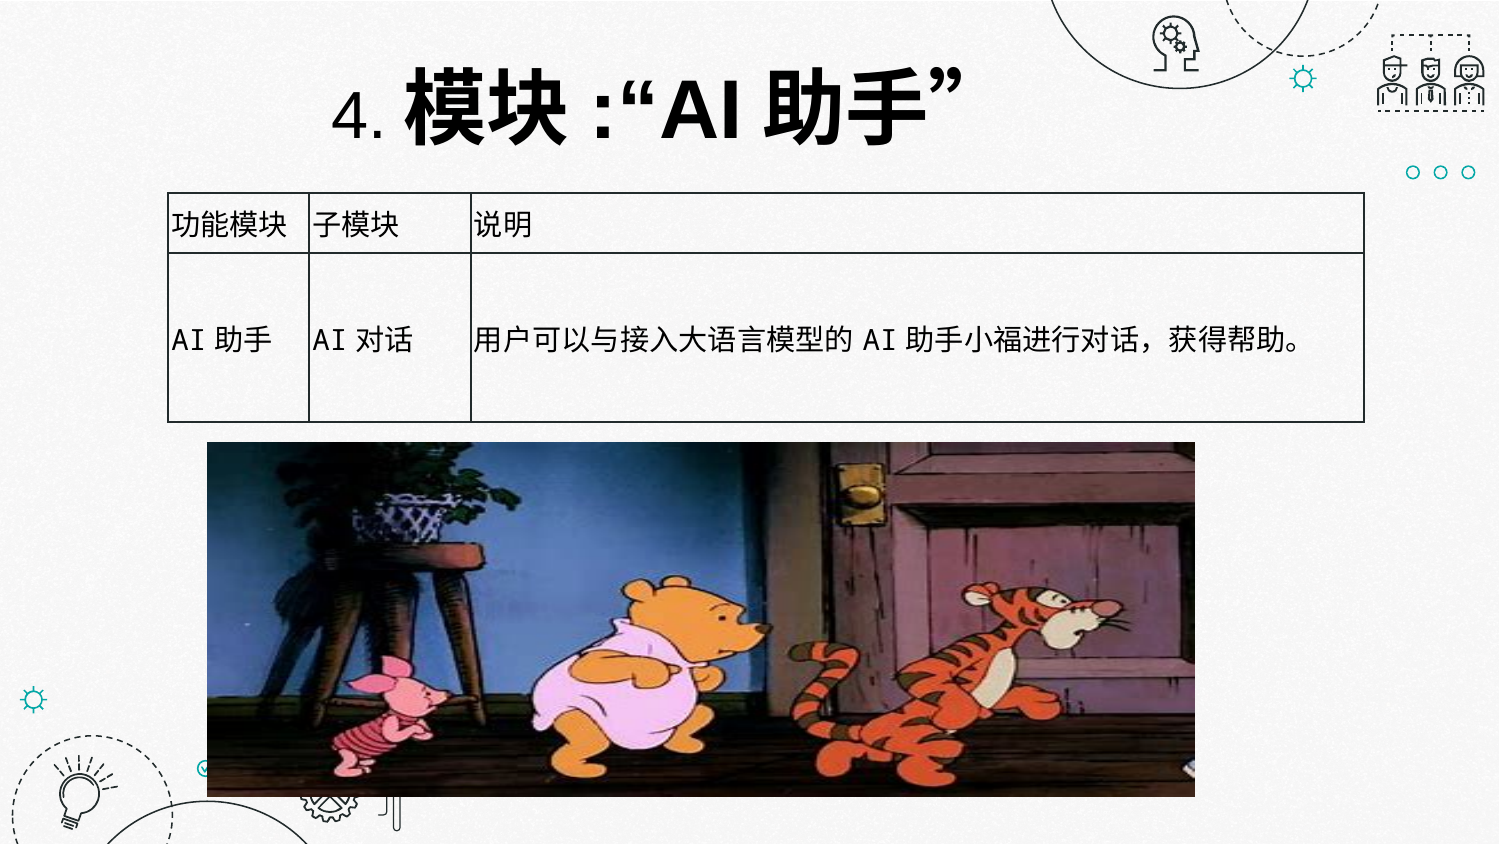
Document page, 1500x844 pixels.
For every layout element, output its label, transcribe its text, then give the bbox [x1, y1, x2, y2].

table_header 说明 [472, 194, 1363, 252]
table_cell 用户可以与接入大语言模型的AI助手小福进行对话，获得帮助。 [472, 254, 1363, 421]
table_cell AI对话 [310, 254, 470, 421]
text_box 4.模块:“AI助手” [278, 47, 1066, 163]
table_cell AI助手 [169, 254, 308, 421]
picture [206, 442, 1195, 797]
table_header 功能模块 [169, 194, 308, 252]
table_header 子模块 [310, 194, 470, 252]
